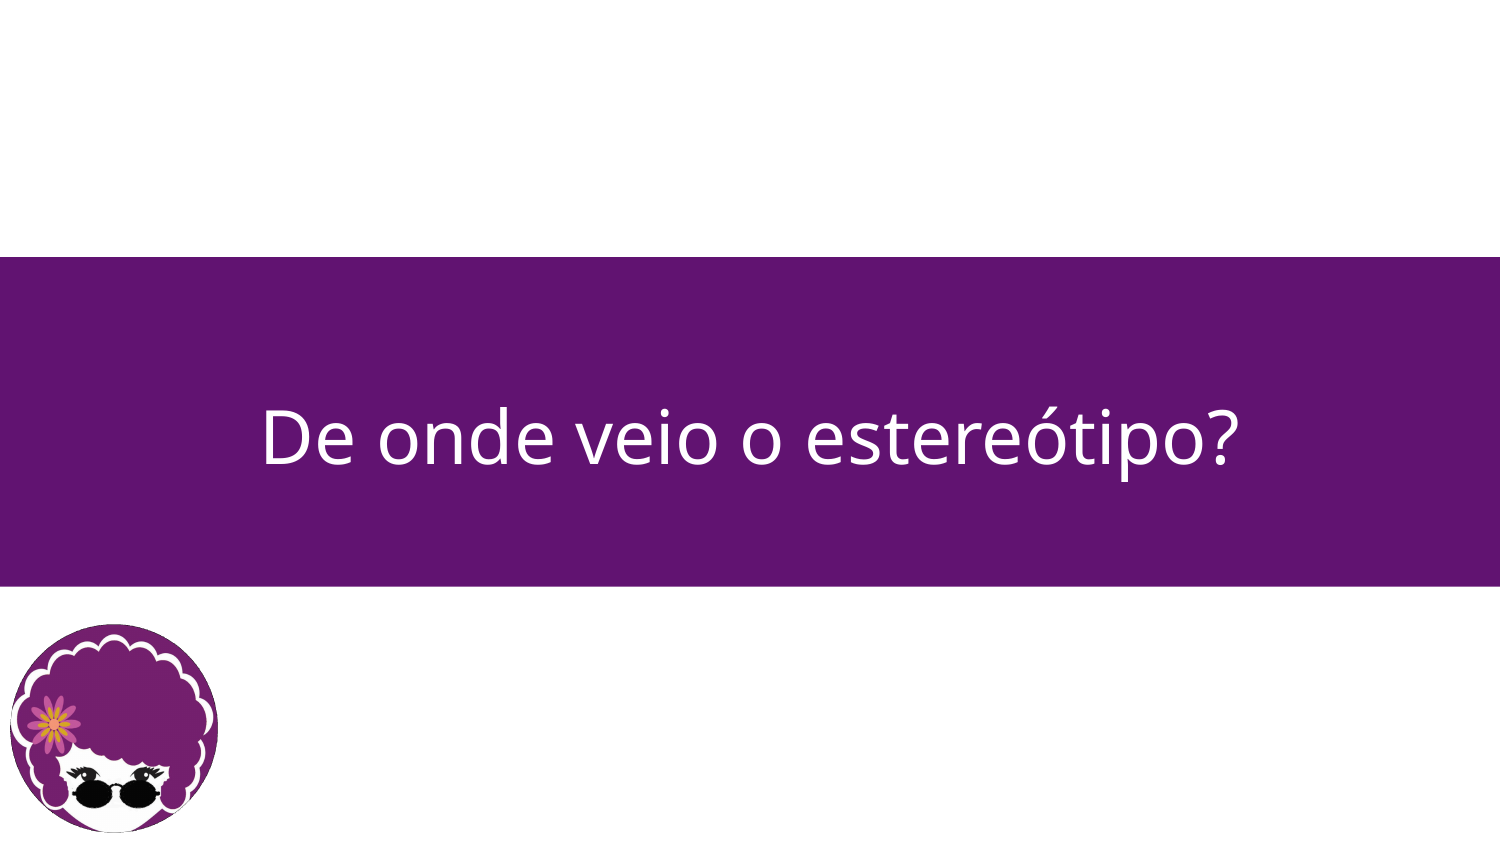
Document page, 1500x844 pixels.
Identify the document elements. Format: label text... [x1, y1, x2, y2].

picture [0, 616, 228, 844]
title De onde veio o estereótipo? [70, 309, 1430, 559]
